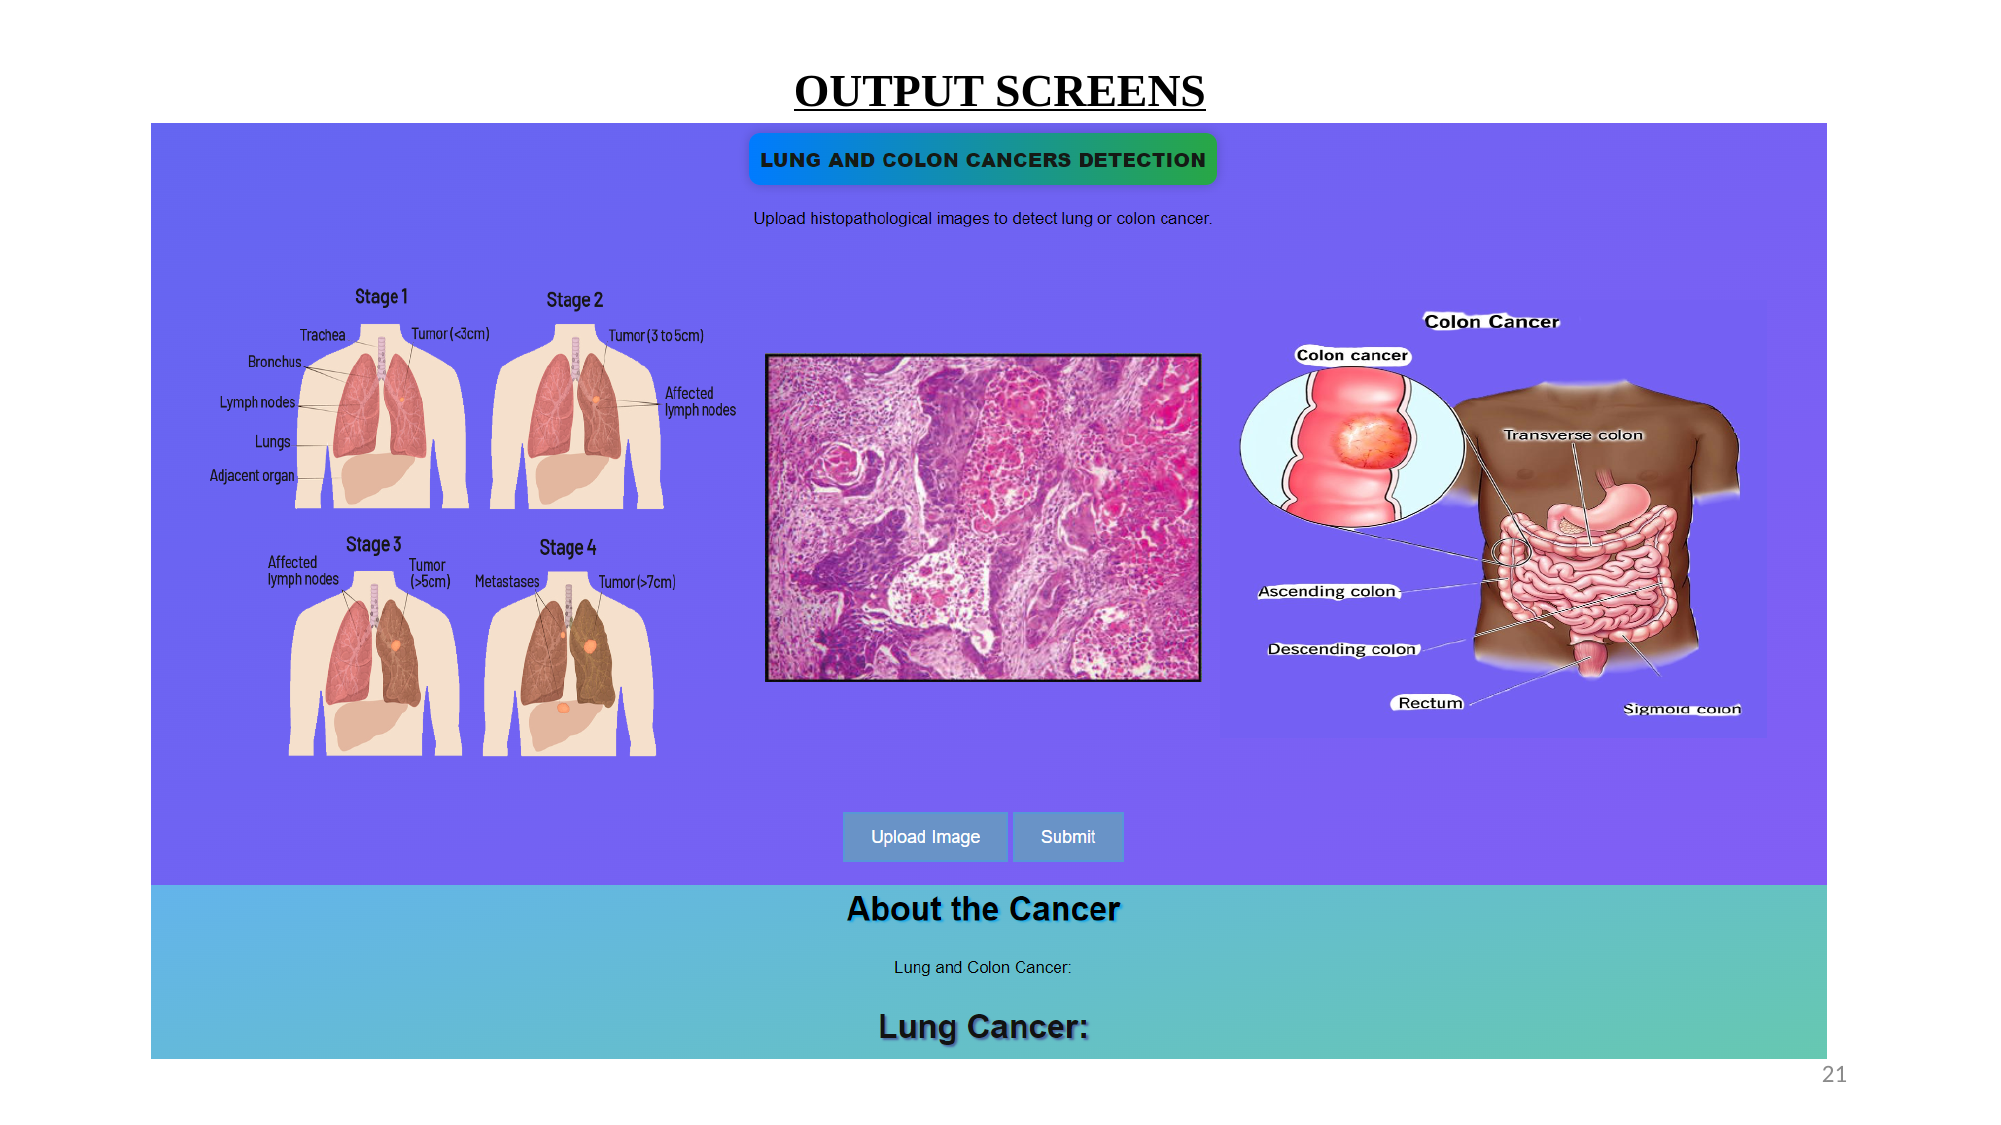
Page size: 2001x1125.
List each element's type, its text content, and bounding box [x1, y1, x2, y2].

picture [151, 123, 1827, 1059]
title OUTPUT SCREENS [137, 12, 1863, 170]
slide_number 21 [1412, 1042, 1863, 1103]
